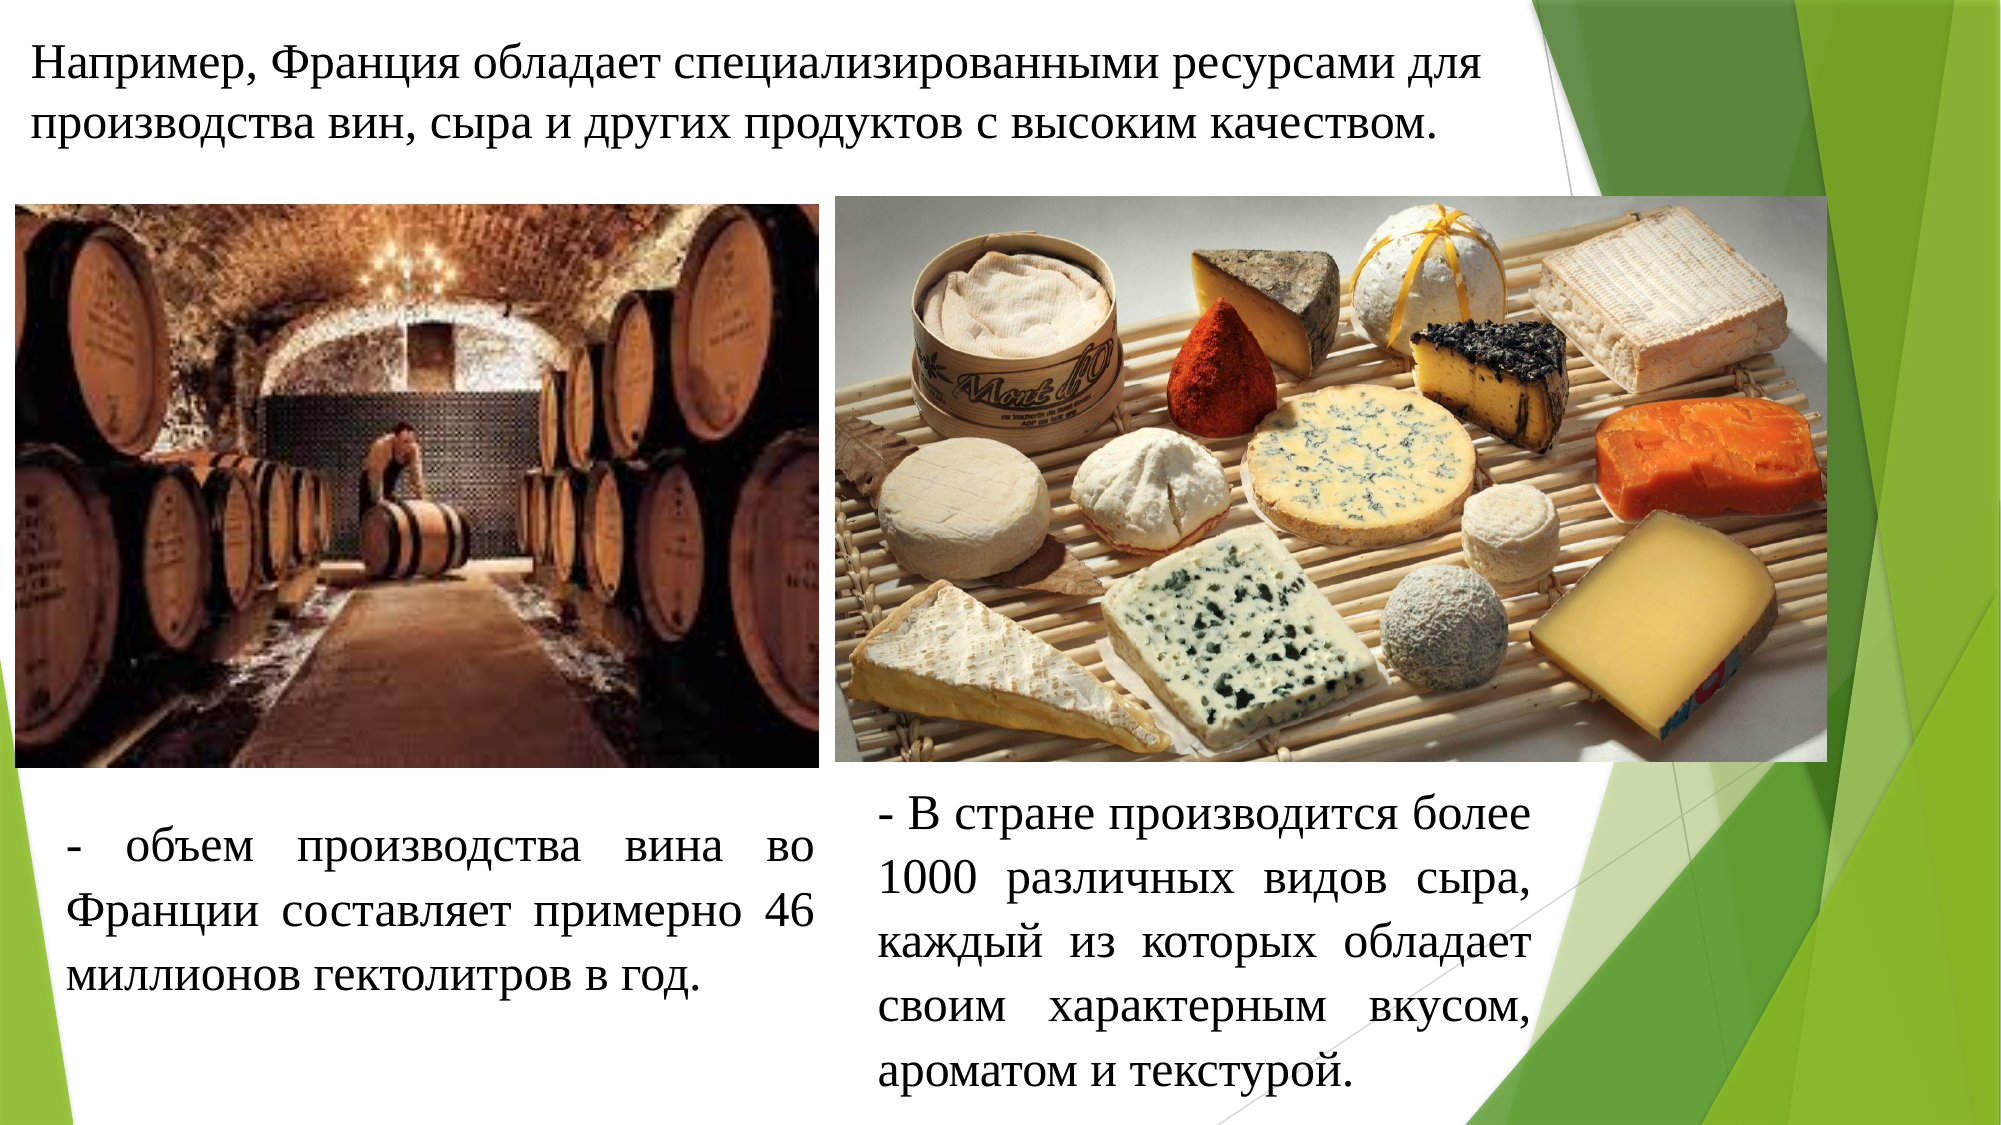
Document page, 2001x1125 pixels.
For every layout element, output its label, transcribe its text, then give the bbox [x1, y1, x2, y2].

text_box - В стране производится более 1000 различных видов сыра, каждый из которых обладает своим характерным вкусом, ароматом и текстурой. [862, 771, 1547, 1104]
text_box - объем производства вина во Франции составляет примерно 46 миллионов гектолитров в год. [51, 800, 830, 1008]
picture [834, 196, 1828, 762]
text_box Например, Франция обладает специализированными ресурсами для производства вин, сыра и других продуктов с высоким качеством. [15, 21, 1547, 156]
picture [15, 203, 820, 769]
